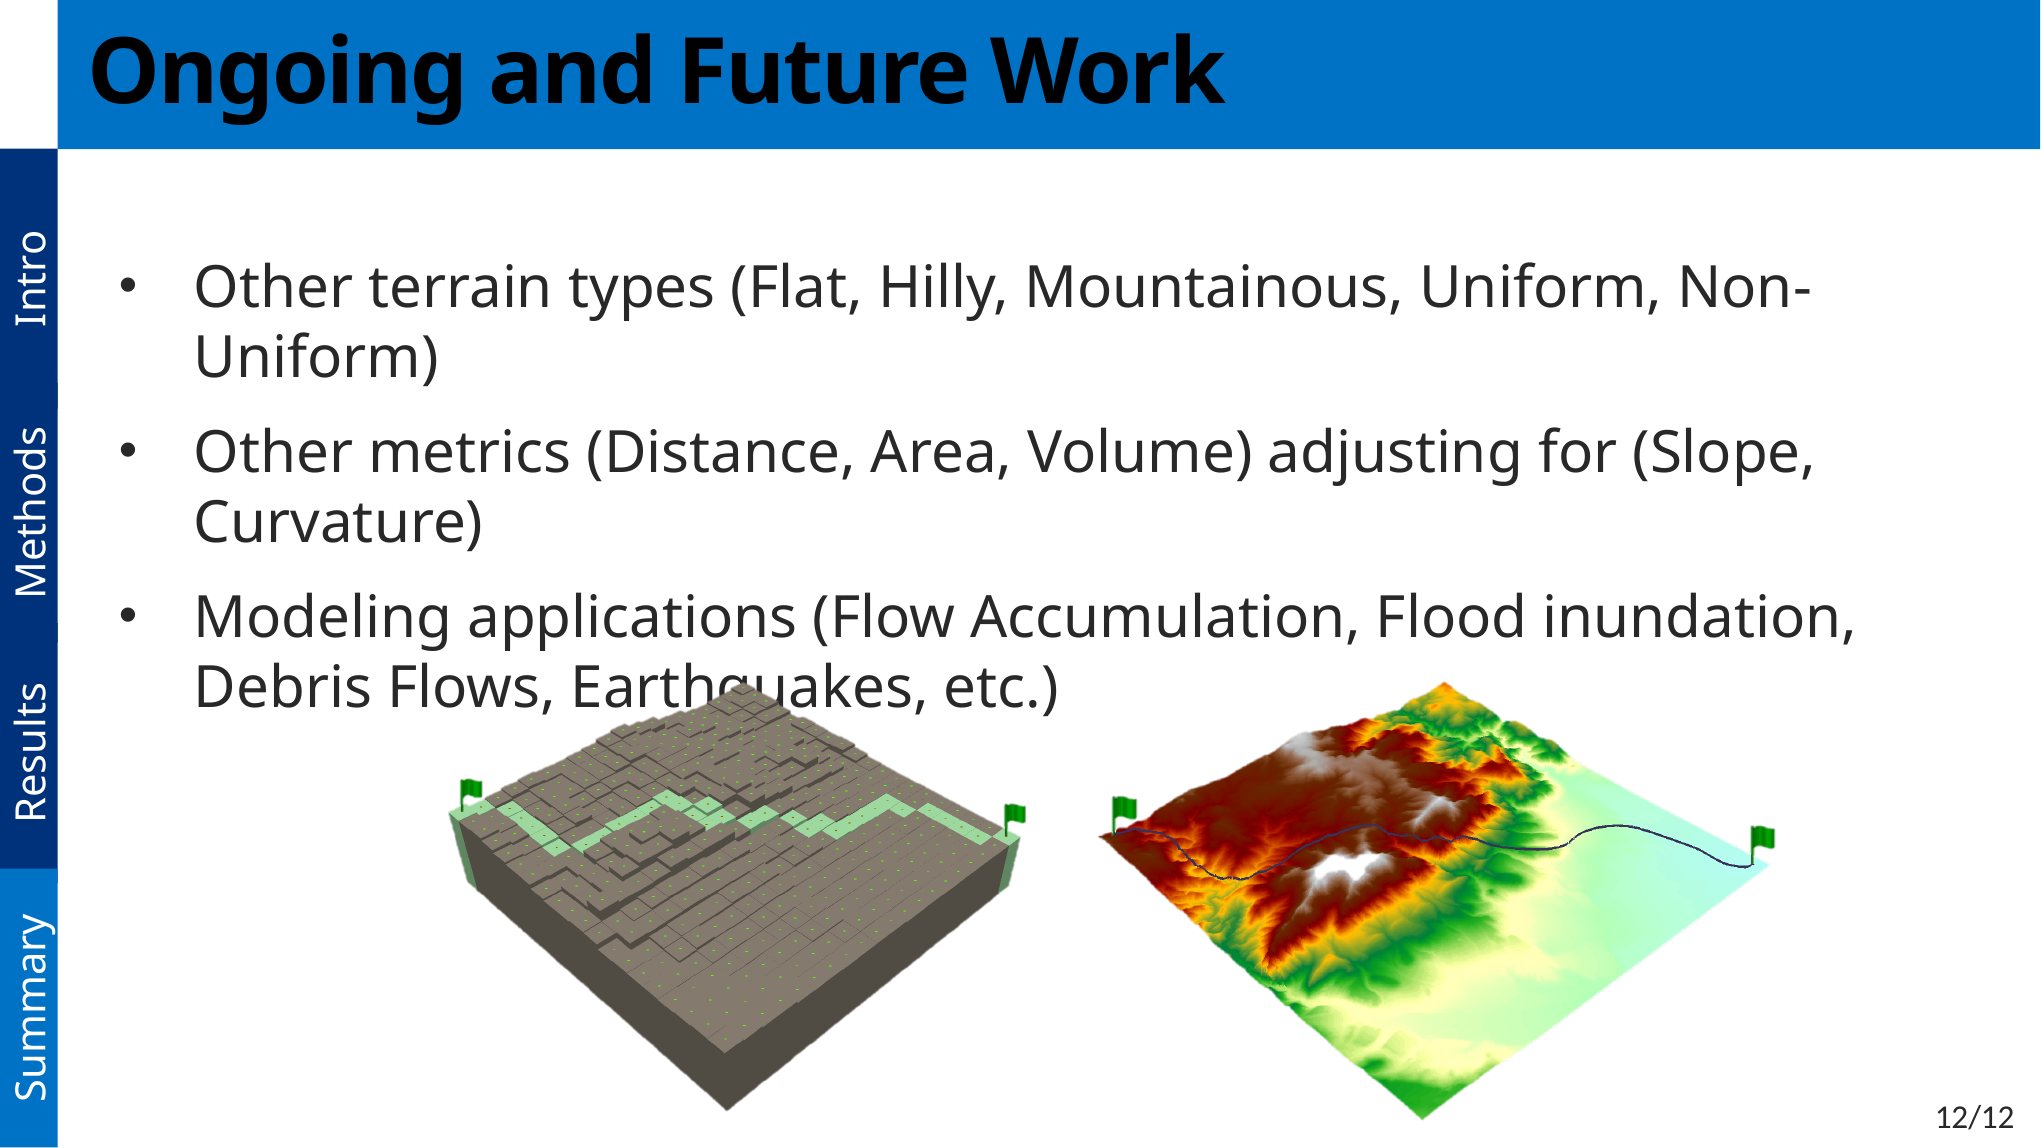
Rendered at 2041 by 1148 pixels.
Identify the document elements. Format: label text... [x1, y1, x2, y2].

picture [422, 672, 1061, 1118]
list Other terrain types (Flat, Hilly, Mountainous, Uniform, Non-Uniform) Other metrics (Distance, Area, Volume) adjusting for (Slope, Curvature) Modeling applications (Flow Accumulation, Flood inundation, Debris Flows, Earthquakes, etc.) [95, 234, 2021, 669]
text_box Results [0, 622, 58, 868]
picture [1075, 672, 1812, 1138]
text_box 12/12 [1920, 1087, 2041, 1148]
text_box Methods [0, 409, 58, 622]
text_box Intro [0, 148, 58, 409]
text_box Summary [0, 868, 58, 1148]
title Ongoing and Future Work [57, 0, 2041, 150]
